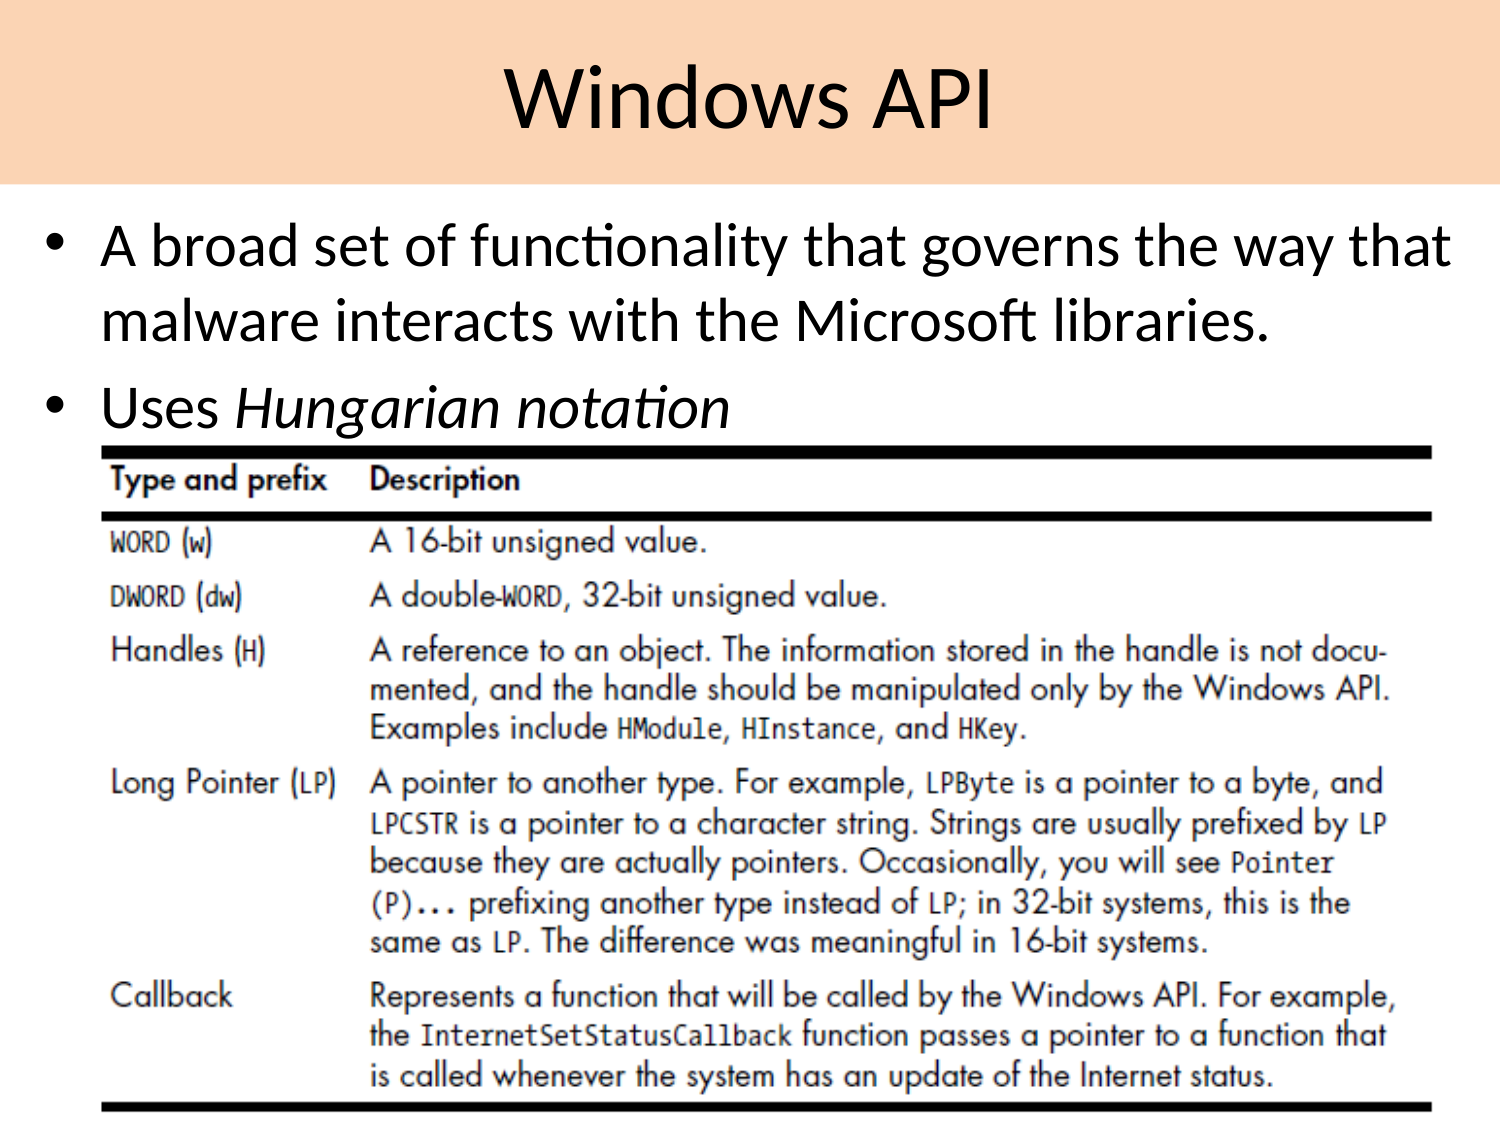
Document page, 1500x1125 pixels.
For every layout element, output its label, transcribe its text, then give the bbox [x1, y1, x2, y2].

picture [100, 444, 1440, 1119]
text_box A broad set of functionality that governs the way that malware interacts with the Microsoft libraries. Uses Hungarian notation [29, 196, 1471, 1035]
text_box Windows API [0, 0, 1500, 185]
